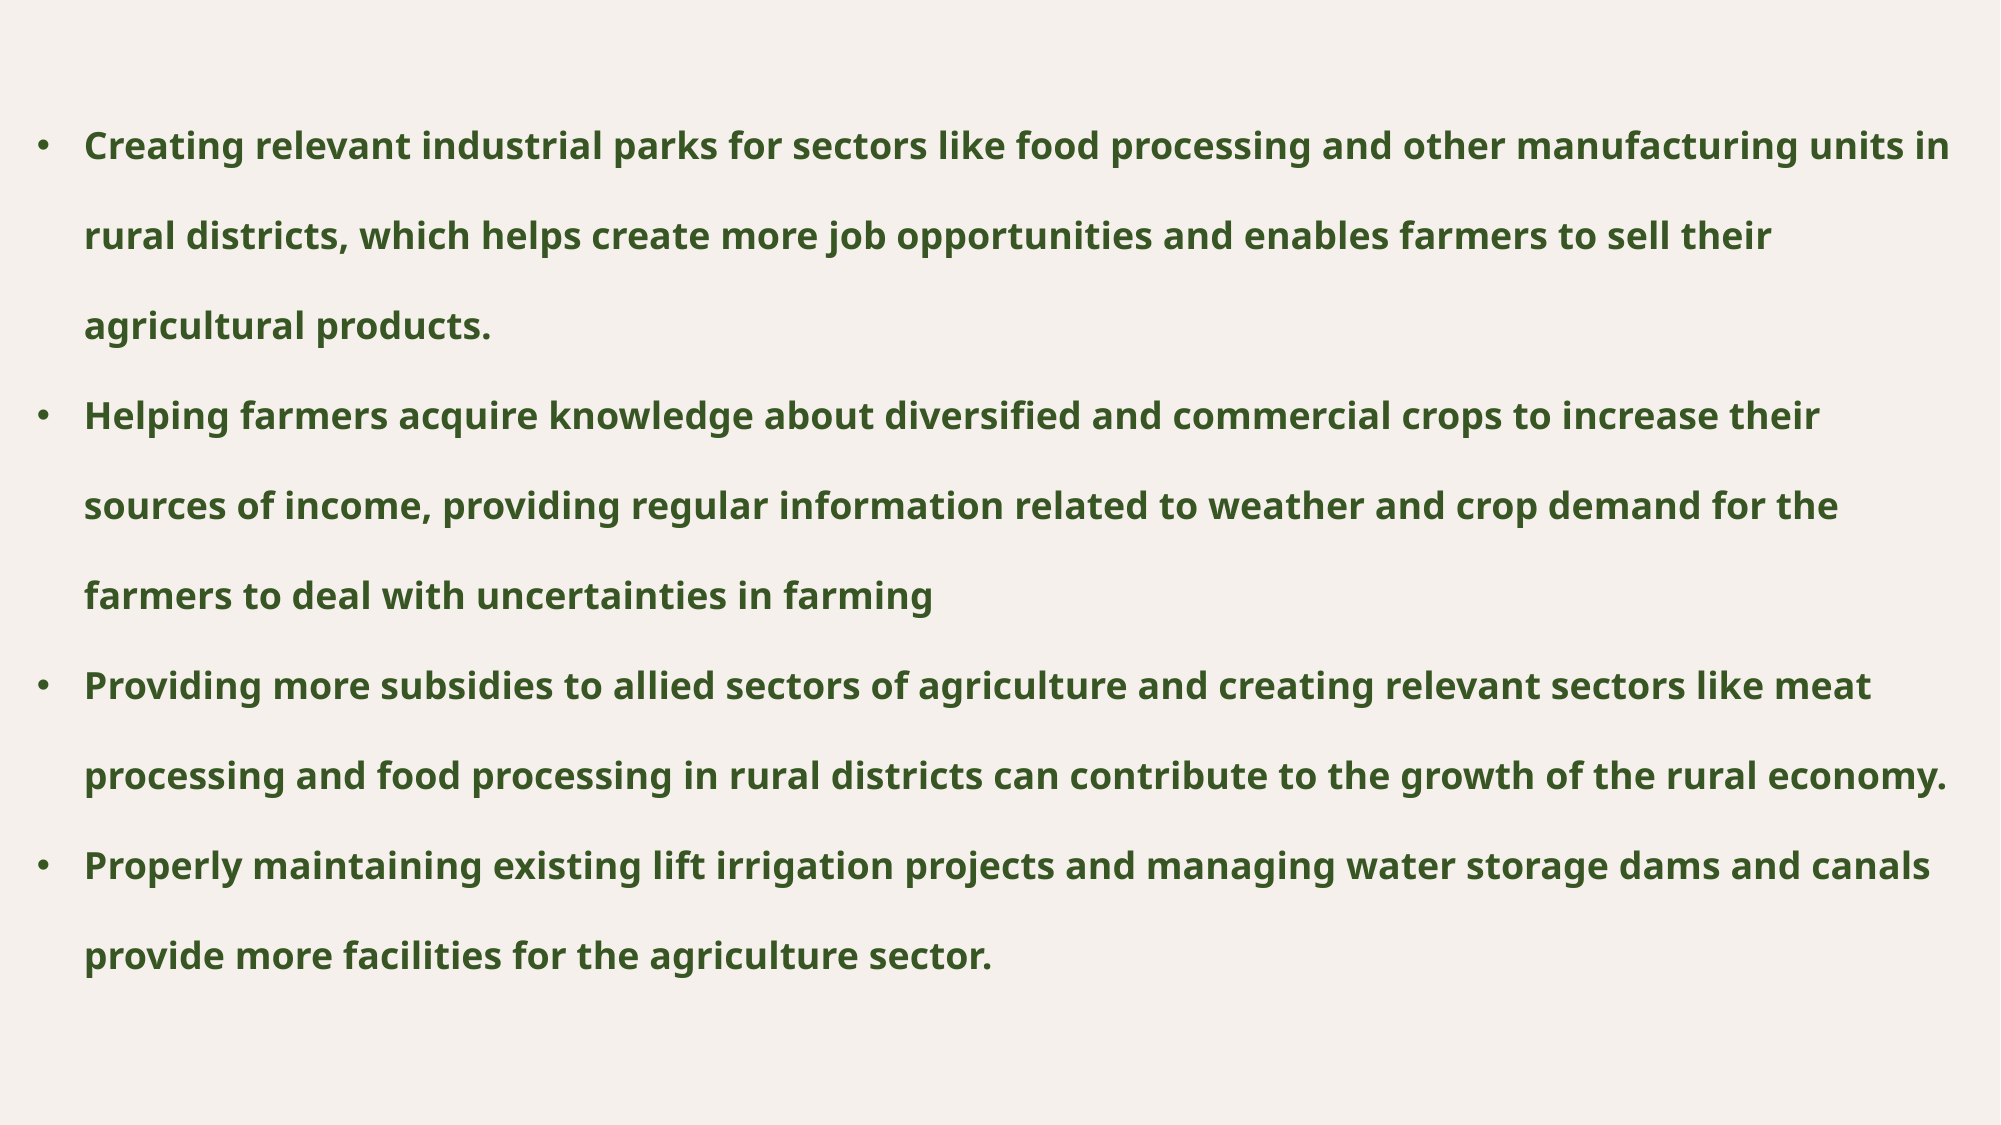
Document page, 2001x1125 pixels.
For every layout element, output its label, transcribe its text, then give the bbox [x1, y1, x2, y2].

text_box Creating relevant industrial parks for sectors like food processing and other manufacturing units in rural districts, which helps create more job opportunities and enables farmers to sell their agricultural products. Helping farmers acquire knowledge about diversified and commercial crops to increase their sources of income, providing regular information related to weather and crop demand for the farmers to deal with uncertainties in farming Providing more subsidies to allied sectors of agriculture and creating relevant sectors like meat processing and food processing in rural districts can contribute to the growth of the rural economy. Properly maintaining existing lift irrigation projects and managing water storage dams and canals provide more facilities for the agriculture sector. [22, 24, 1977, 1074]
